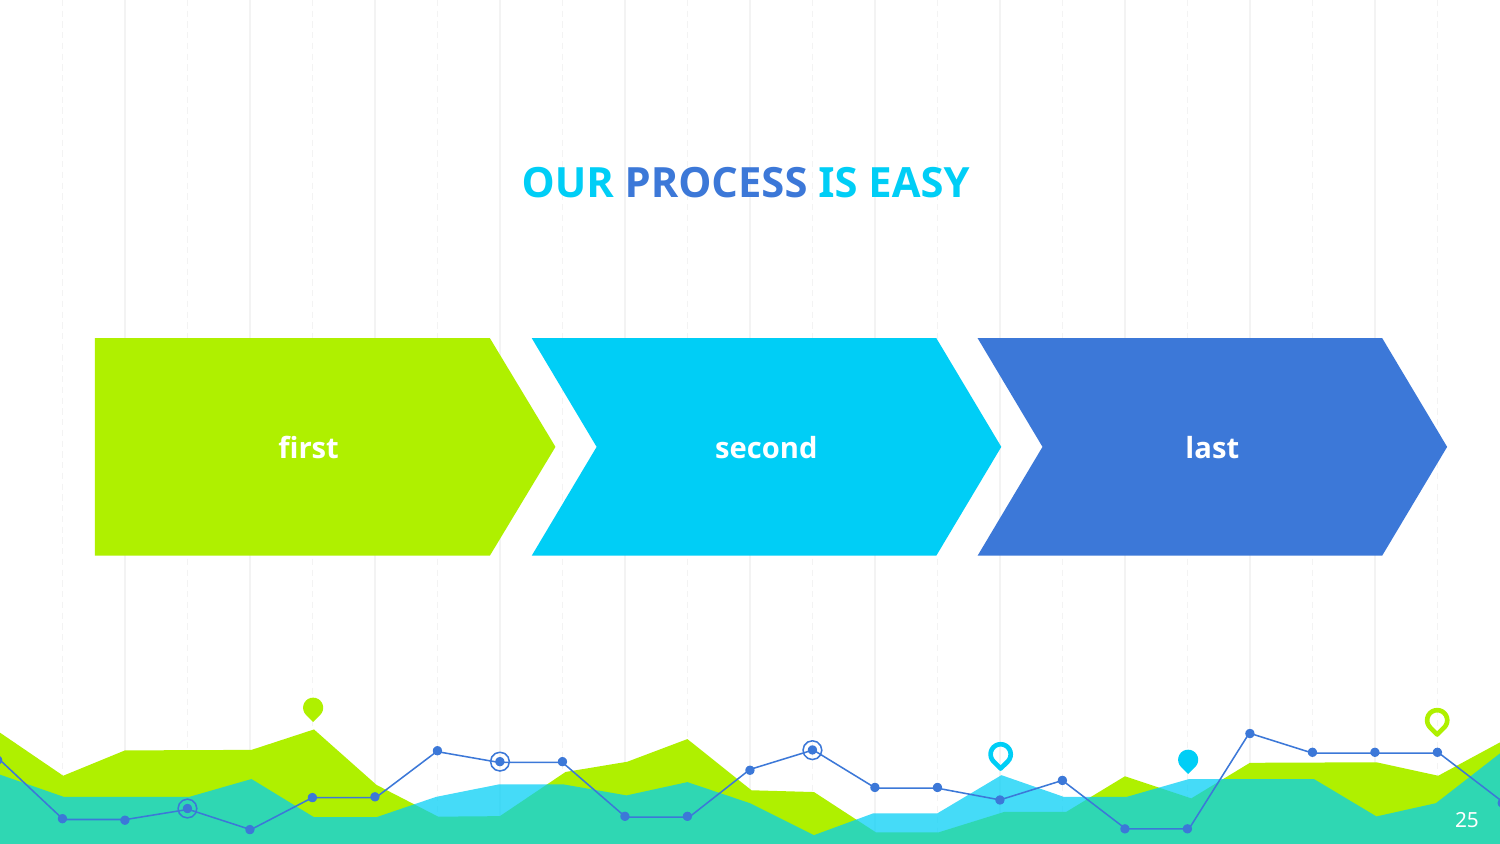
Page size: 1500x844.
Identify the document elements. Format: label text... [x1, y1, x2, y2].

text_box first [94, 338, 556, 556]
text_box last [977, 338, 1448, 556]
title OUR PROCESS IS EASY [171, 103, 1320, 222]
slide_number 25 [1403, 791, 1494, 844]
text_box second [531, 338, 1002, 556]
